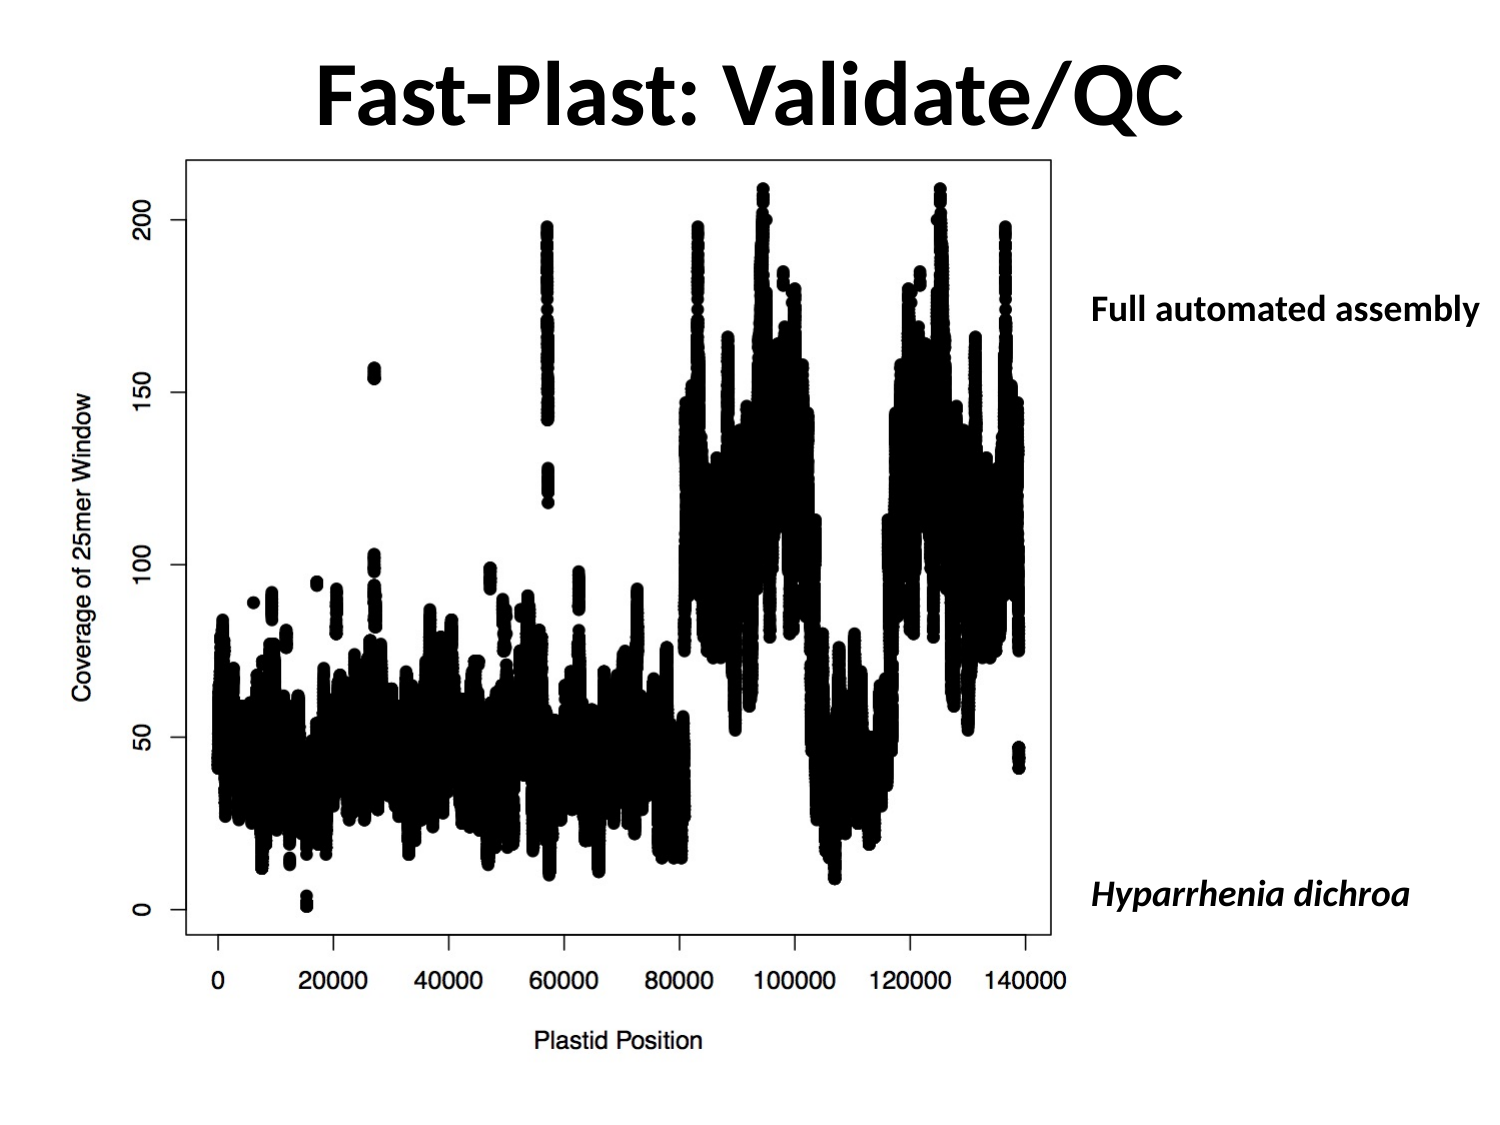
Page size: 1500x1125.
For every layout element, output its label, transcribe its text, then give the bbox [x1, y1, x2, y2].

text_box Fast-Plast: Validate/QC [74, 0, 1425, 183]
text_box Full automated assembly Hyparrhenia dichroa [1119, 276, 1496, 967]
picture [63, 37, 1114, 1088]
